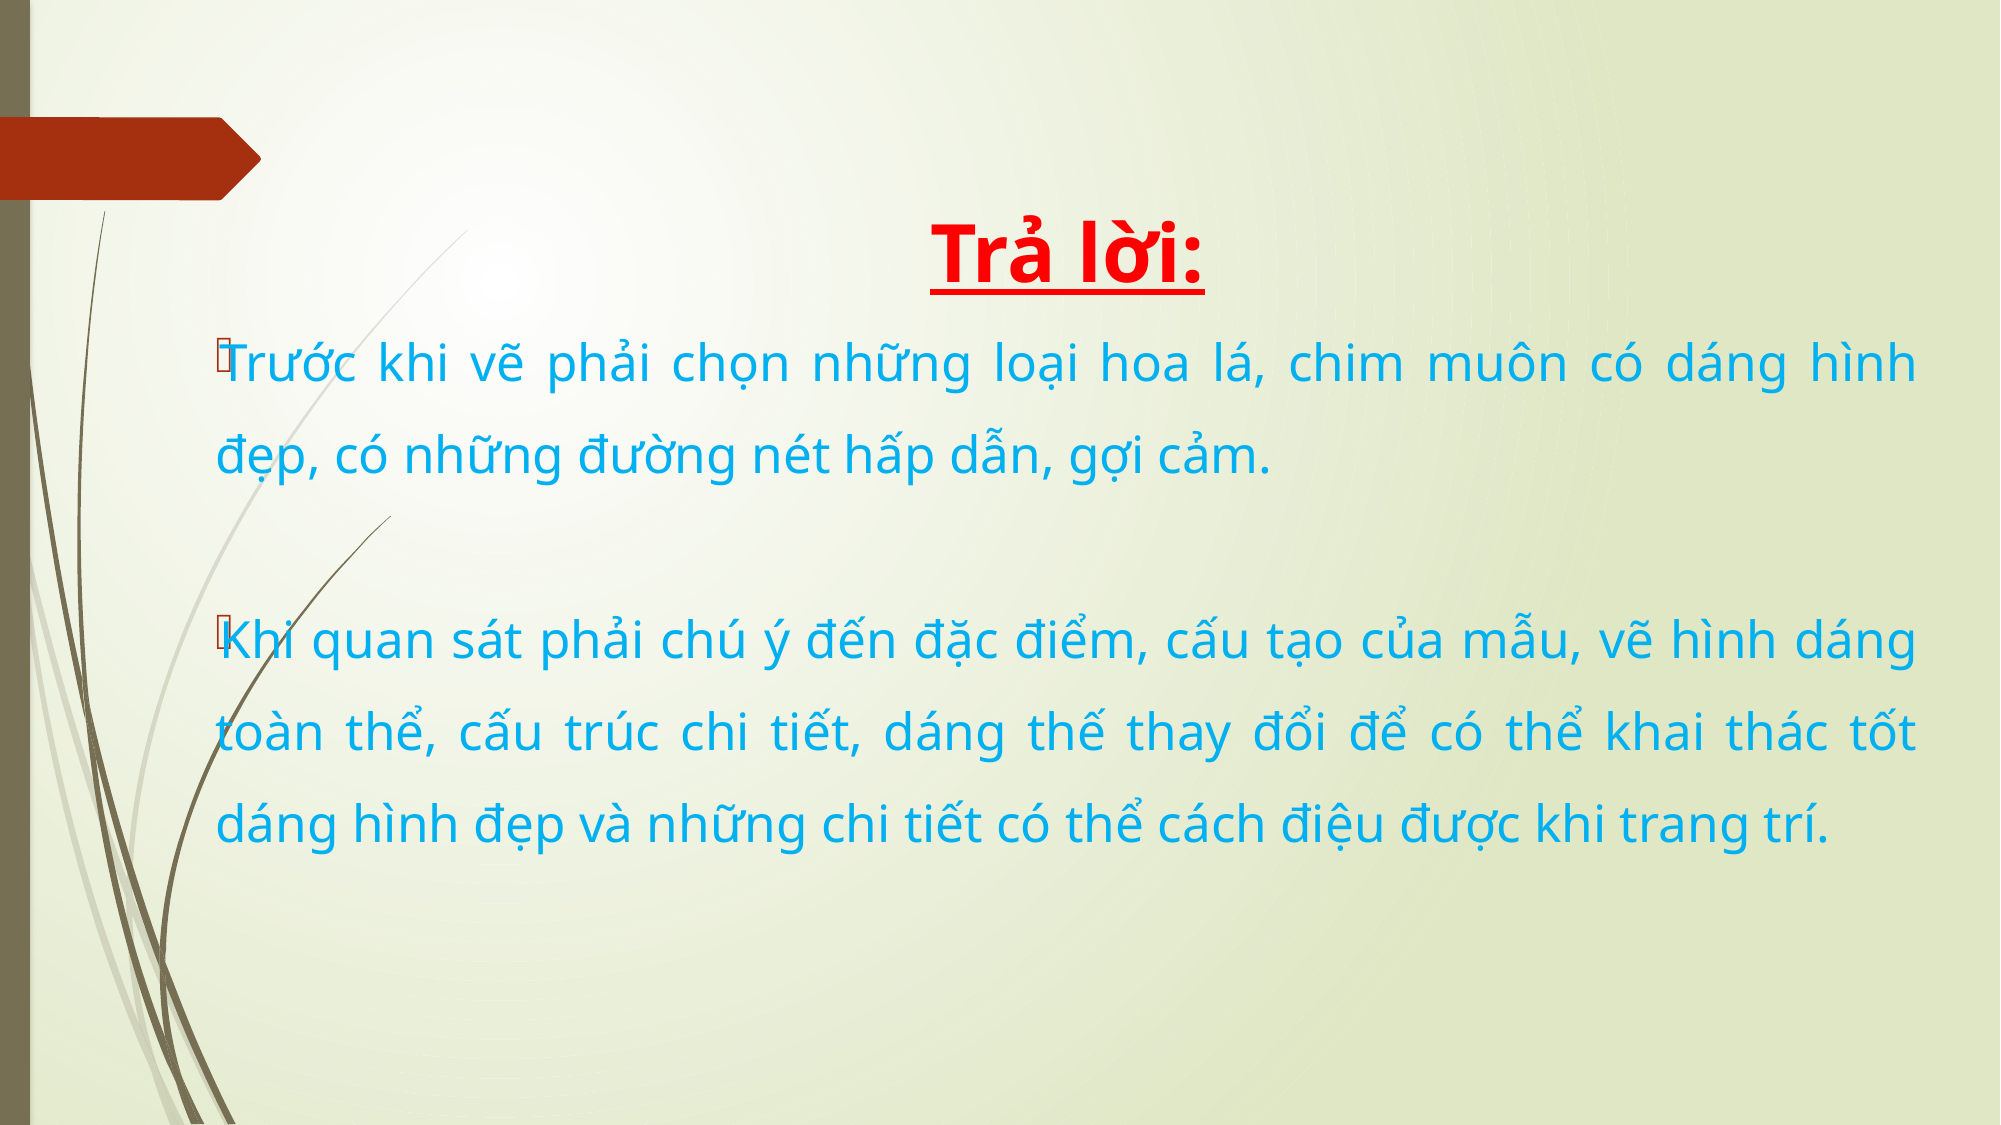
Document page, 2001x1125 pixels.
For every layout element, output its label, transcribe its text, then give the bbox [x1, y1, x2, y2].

list Trả lời: Trước khi vẽ phải chọn những loại hoa lá, chim muôn có dáng hình đẹp, có những đường nét hấp dẫn, gợi cảm. Khi quan sát phải chú ý đến đặc điểm, cấu tạo của mẫu, vẽ hình dáng toàn thể, cấu trúc chi tiết, dáng thế thay đổi để có thể khai thác tốt dáng hình đẹp và những chi tiết có thể cách điệu được khi trang trí. [200, 146, 1943, 887]
